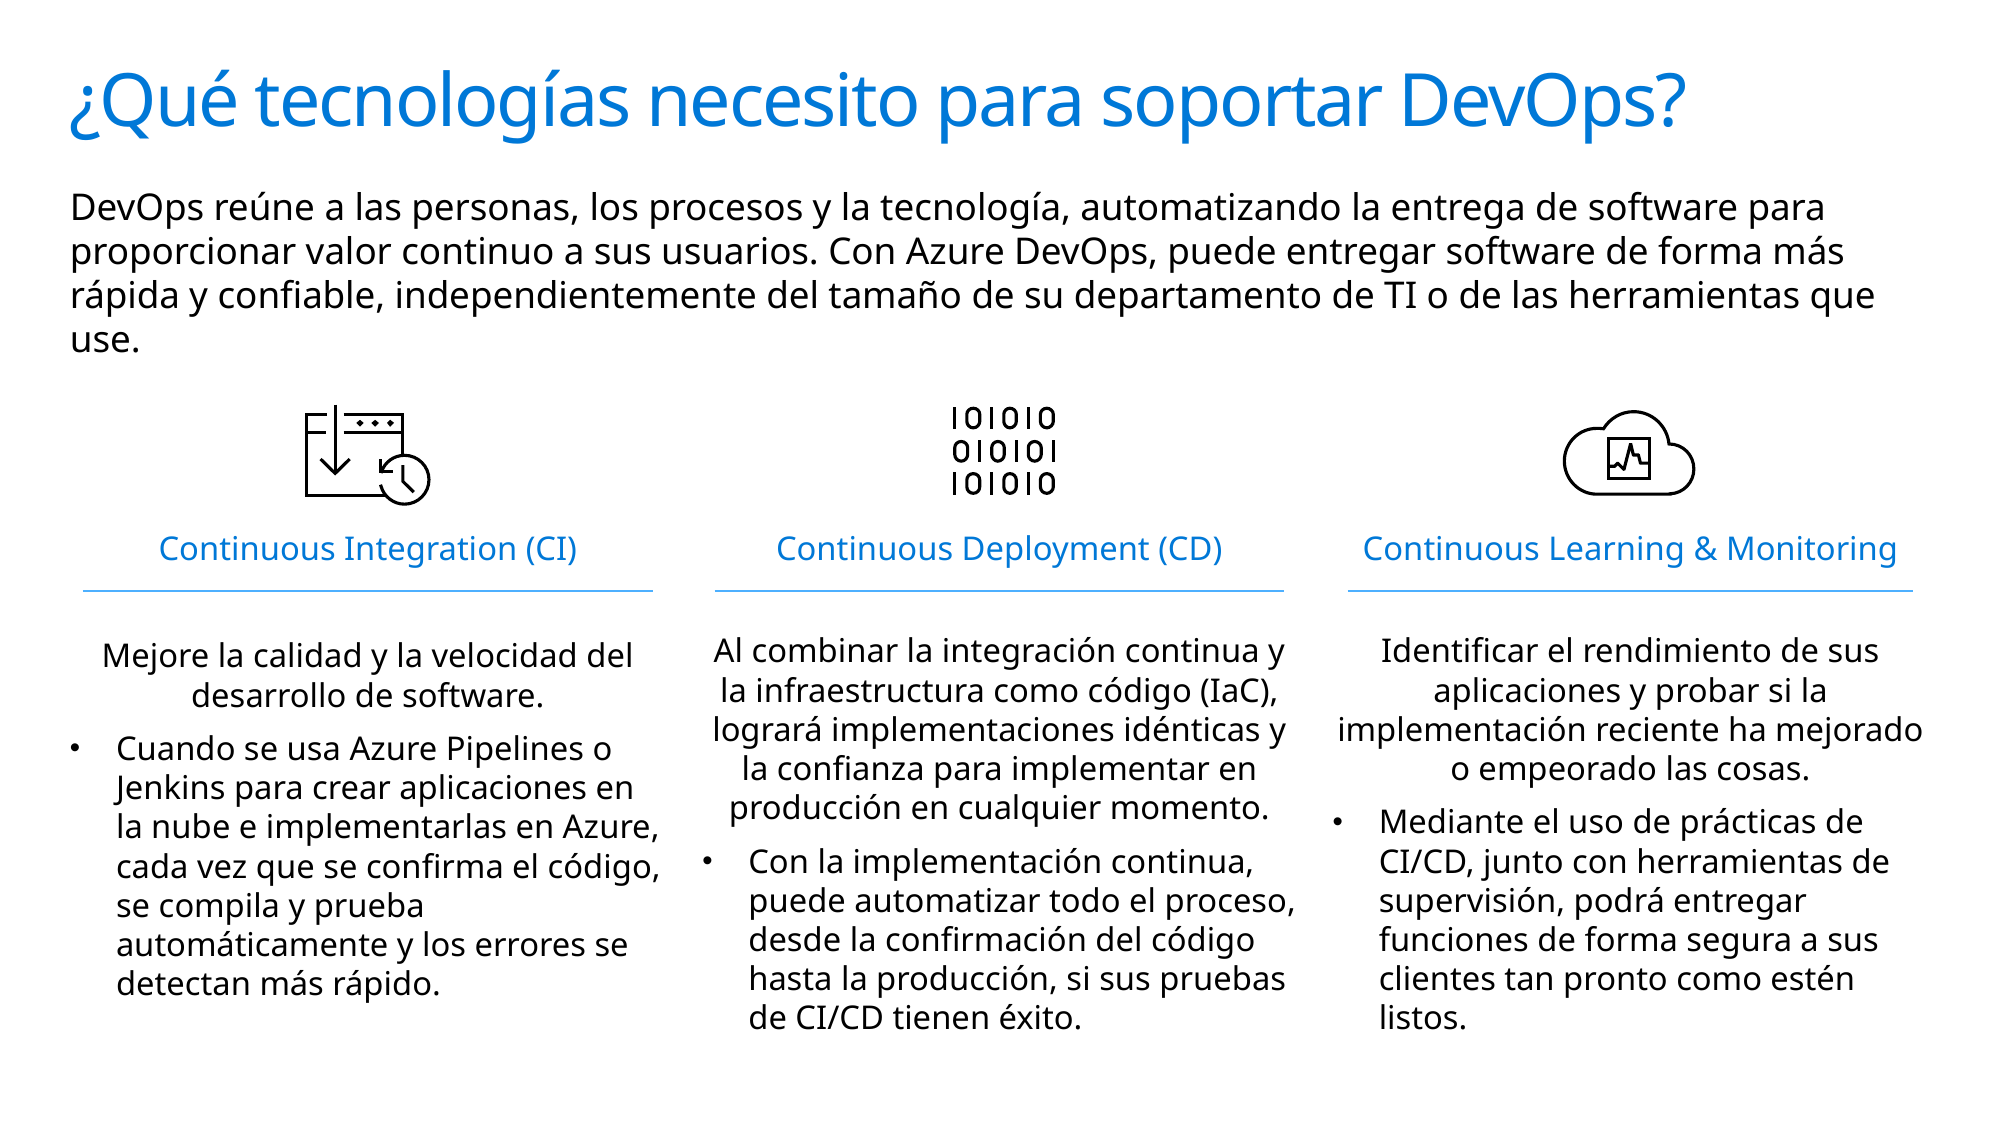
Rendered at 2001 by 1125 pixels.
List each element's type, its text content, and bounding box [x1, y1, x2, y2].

text_box Continuous Integration (CI) Mejore la calidad y la velocidad del desarrollo de software. Cuando se usa Azure Pipelines o Jenkins para crear aplicaciones en la nube e implementarlas en Azure, cada vez que se confirma el código, se compila y prueba automáticamente y los errores se detectan más rápido. [70, 528, 666, 955]
text_box [966, 408, 980, 428]
text_box [954, 441, 968, 462]
text_box Continuous Learning & Monitoring Identificar el rendimiento de sus aplicaciones y probar si la implementación reciente ha mejorado o empeorado las cosas. Mediante el uso de prácticas de CI/CD, junto con herramientas de supervisión, podrá entregar funciones de forma segura a sus clientes tan pronto como estén listos. [1332, 528, 1929, 1037]
text_box [1003, 473, 1017, 494]
text_box [1003, 408, 1017, 428]
text_box [966, 473, 980, 494]
text_box [1040, 473, 1054, 494]
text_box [306, 404, 430, 505]
text_box [1028, 441, 1042, 462]
text_box [1040, 408, 1054, 428]
title ¿Qué tecnologías necesito para soportar DevOps? [69, 36, 1930, 158]
text_box [991, 441, 1005, 462]
list DevOps reúne a las personas, los procesos y la tecnología, automatizando la entrega de software para proporcionar valor continuo a sus usuarios. Con Azure DevOps, puede entregar software de forma más rápida y confiable, independientemente del tamaño de su departamento de TI o de las herramientas que use. [69, 183, 1931, 318]
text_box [1564, 411, 1695, 495]
text_box Continuous Deployment (CD) Al combinar la integración continua y la infraestructura como código (IaC), logrará implementaciones idénticas y la confianza para implementar en producción en cualquier momento. Con la implementación continua, puede automatizar todo el proceso, desde la confirmación del código hasta la producción, si sus pruebas de CI/CD tienen éxito. [702, 528, 1297, 1125]
